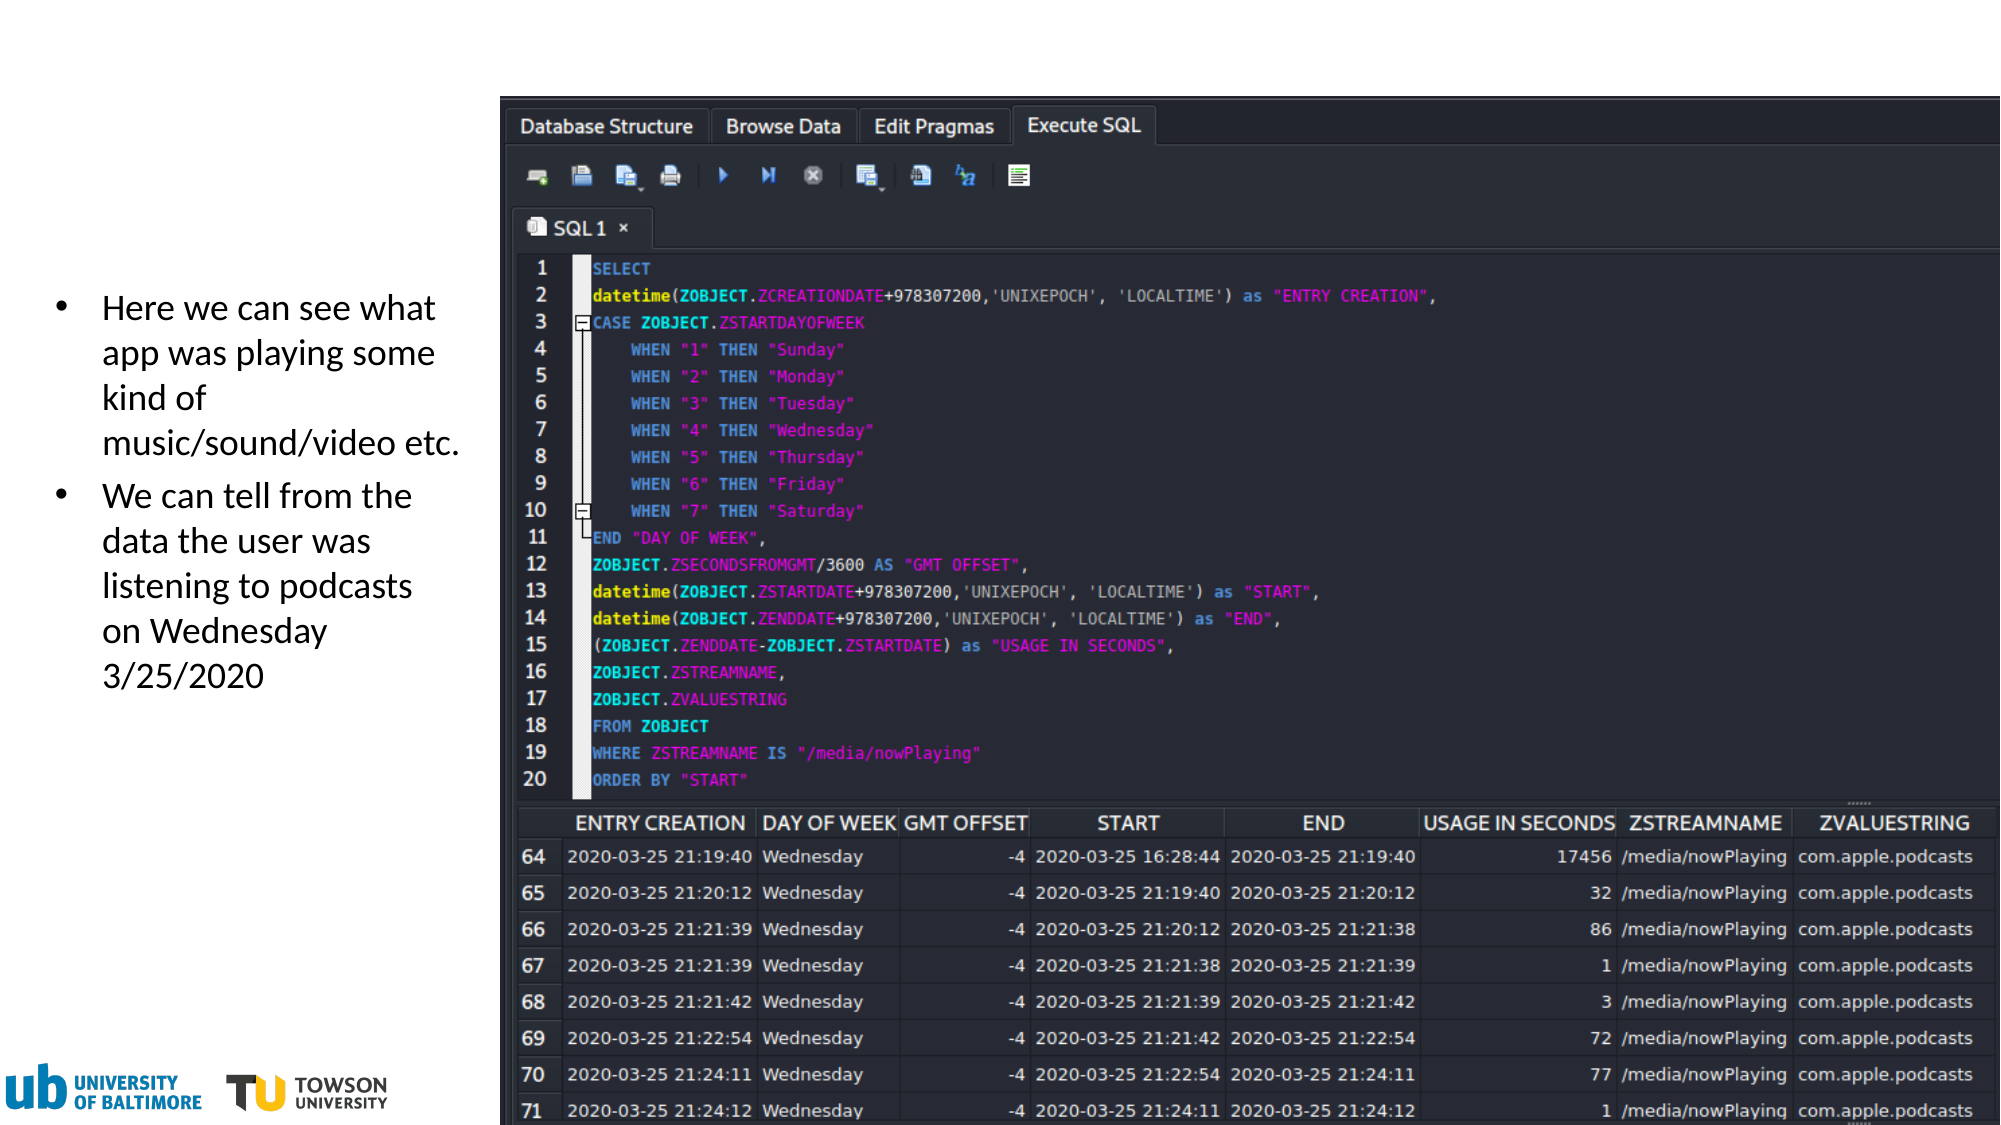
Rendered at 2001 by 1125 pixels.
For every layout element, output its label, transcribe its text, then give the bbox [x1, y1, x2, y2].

text_box We can tell from the data the user was listening to podcasts on Wednesday 3/25/2020 [40, 463, 454, 704]
picture [500, 96, 2000, 1125]
text_box Here we can see what app was playing some kind of music/sound/video etc. [40, 275, 483, 471]
picture [0, 1031, 407, 1125]
